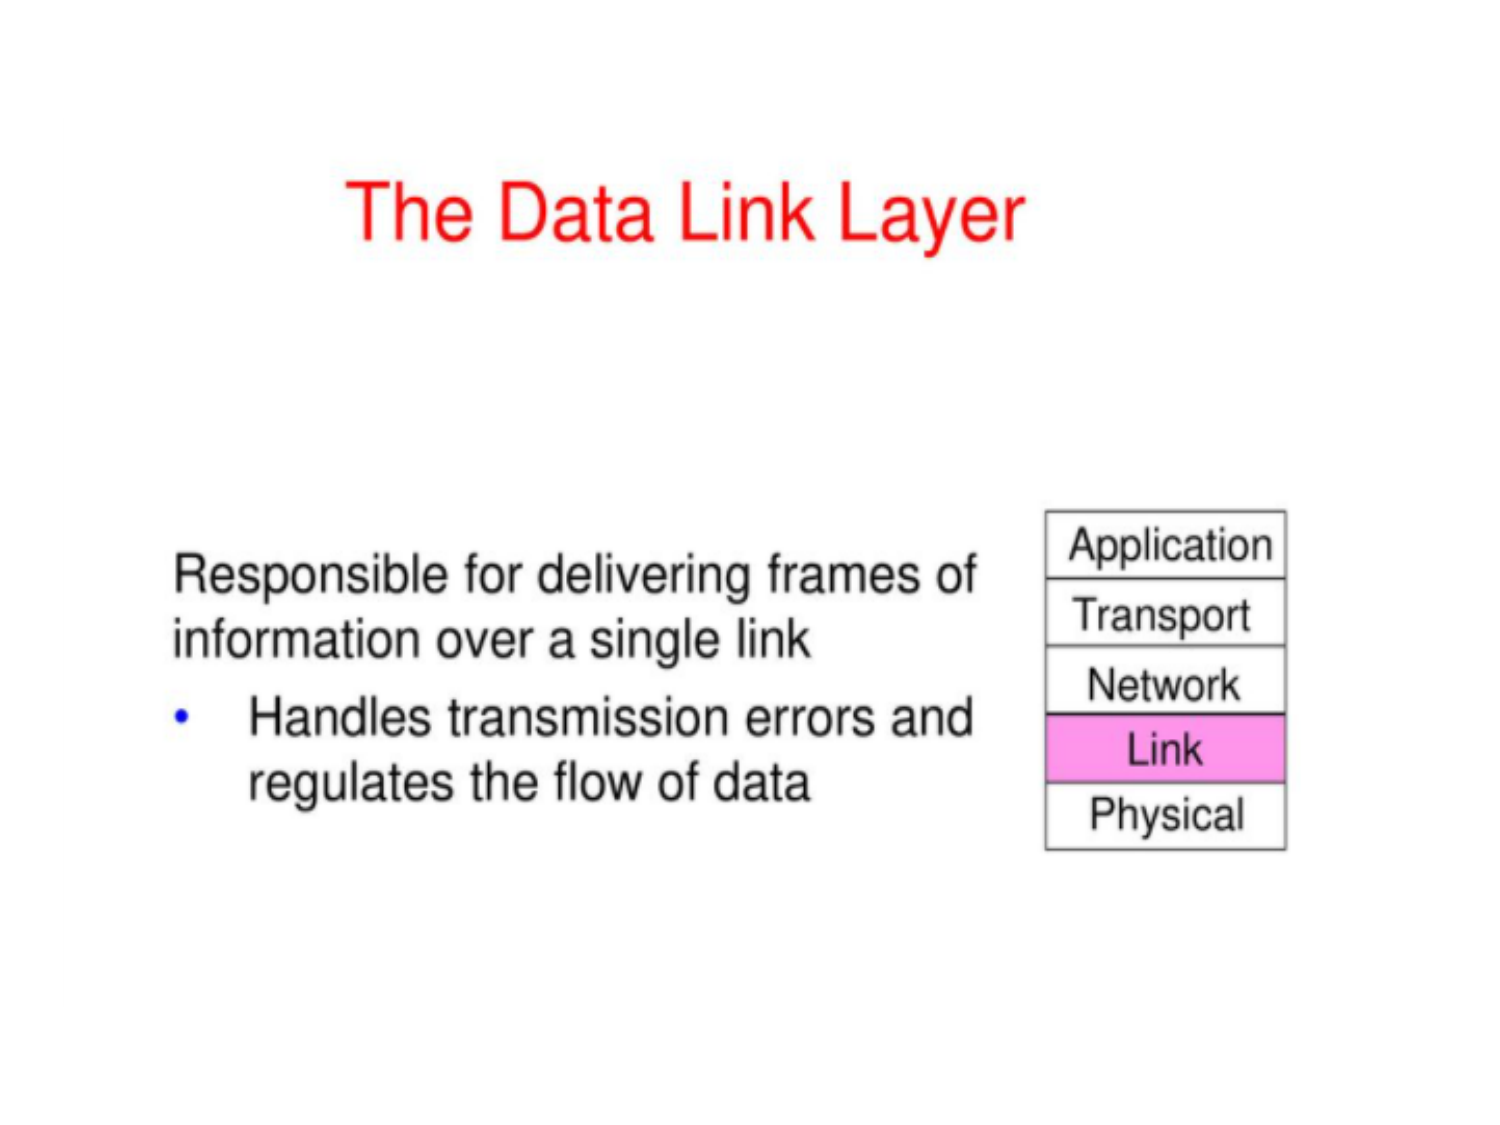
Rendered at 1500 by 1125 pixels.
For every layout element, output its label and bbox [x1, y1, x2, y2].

picture [62, 118, 1438, 1007]
